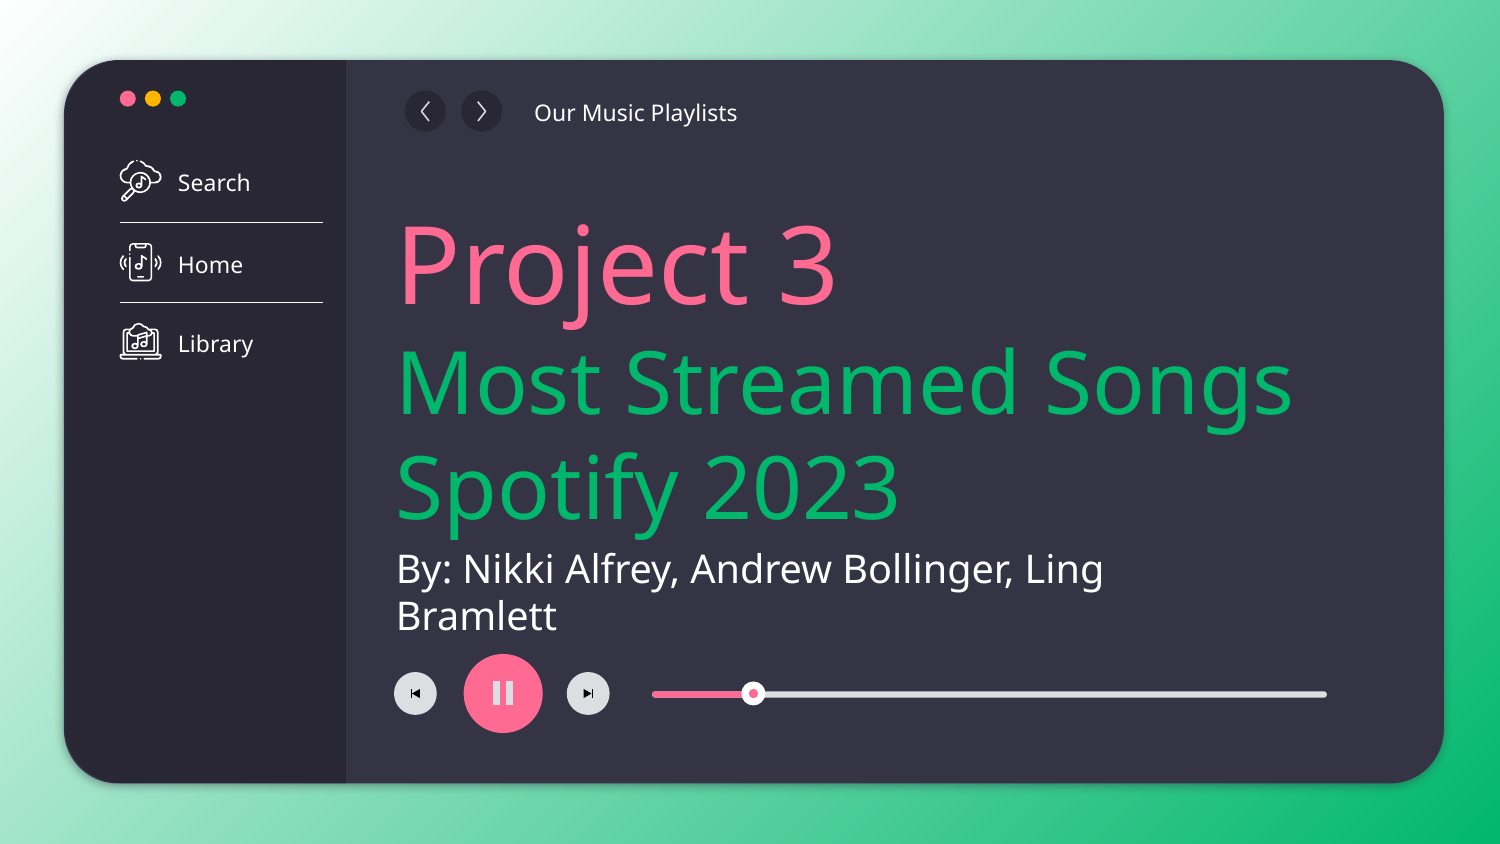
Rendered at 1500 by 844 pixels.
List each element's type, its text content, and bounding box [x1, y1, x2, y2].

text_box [651, 681, 1328, 706]
subtitle By: Nikki Alfrey, Andrew Bollinger, Ling Bramlett [380, 543, 1163, 623]
text_box Our Music Playlists [534, 99, 799, 123]
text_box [393, 653, 610, 734]
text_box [118, 90, 324, 360]
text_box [404, 90, 503, 132]
title Project 3 Most Streamed Songs Spotify 2023 [380, 181, 1382, 538]
